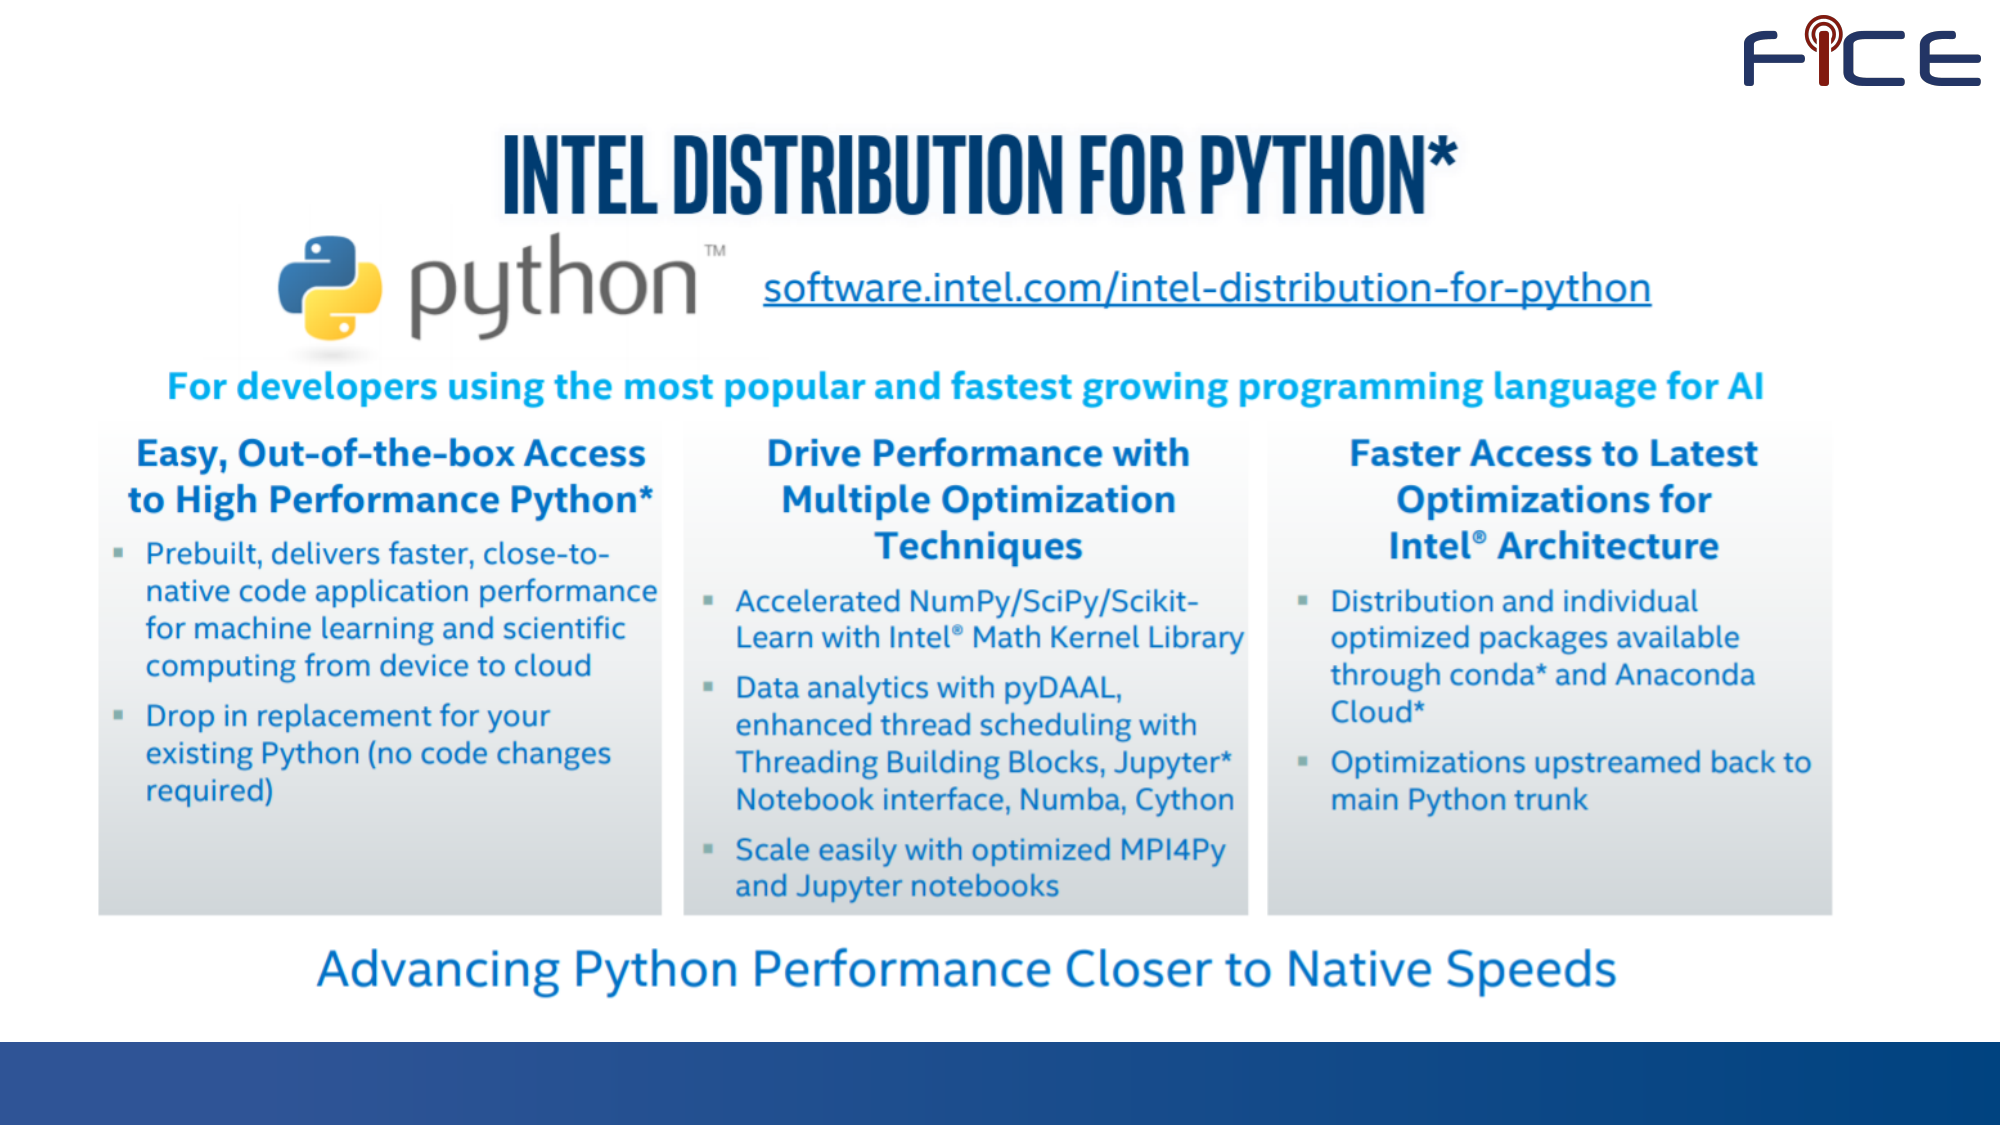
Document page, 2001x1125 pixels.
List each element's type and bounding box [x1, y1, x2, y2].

picture [1744, 15, 1981, 86]
picture [60, 89, 1873, 1014]
